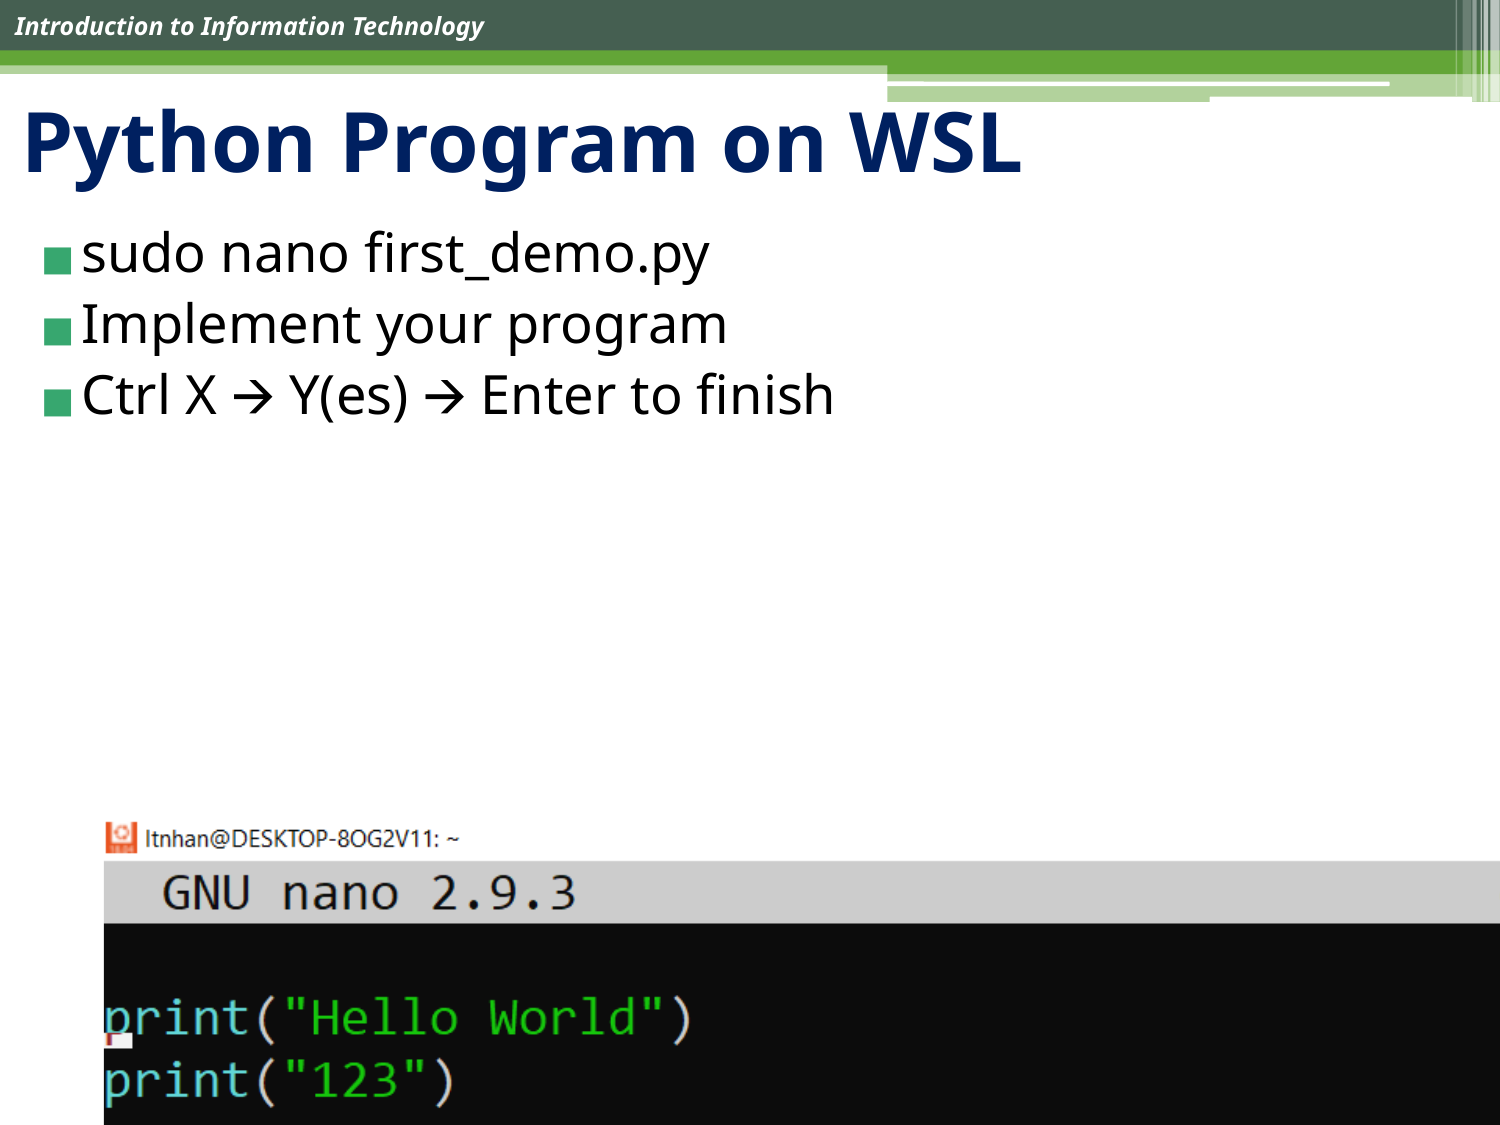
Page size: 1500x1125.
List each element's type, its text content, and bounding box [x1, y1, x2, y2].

list sudo nano first_demo.py Implement your program Ctrl X 🡪 Y(es) 🡪 Enter to finish [6, 210, 1485, 1103]
picture [103, 815, 1500, 1125]
title Python Program on WSL [6, 77, 1485, 201]
